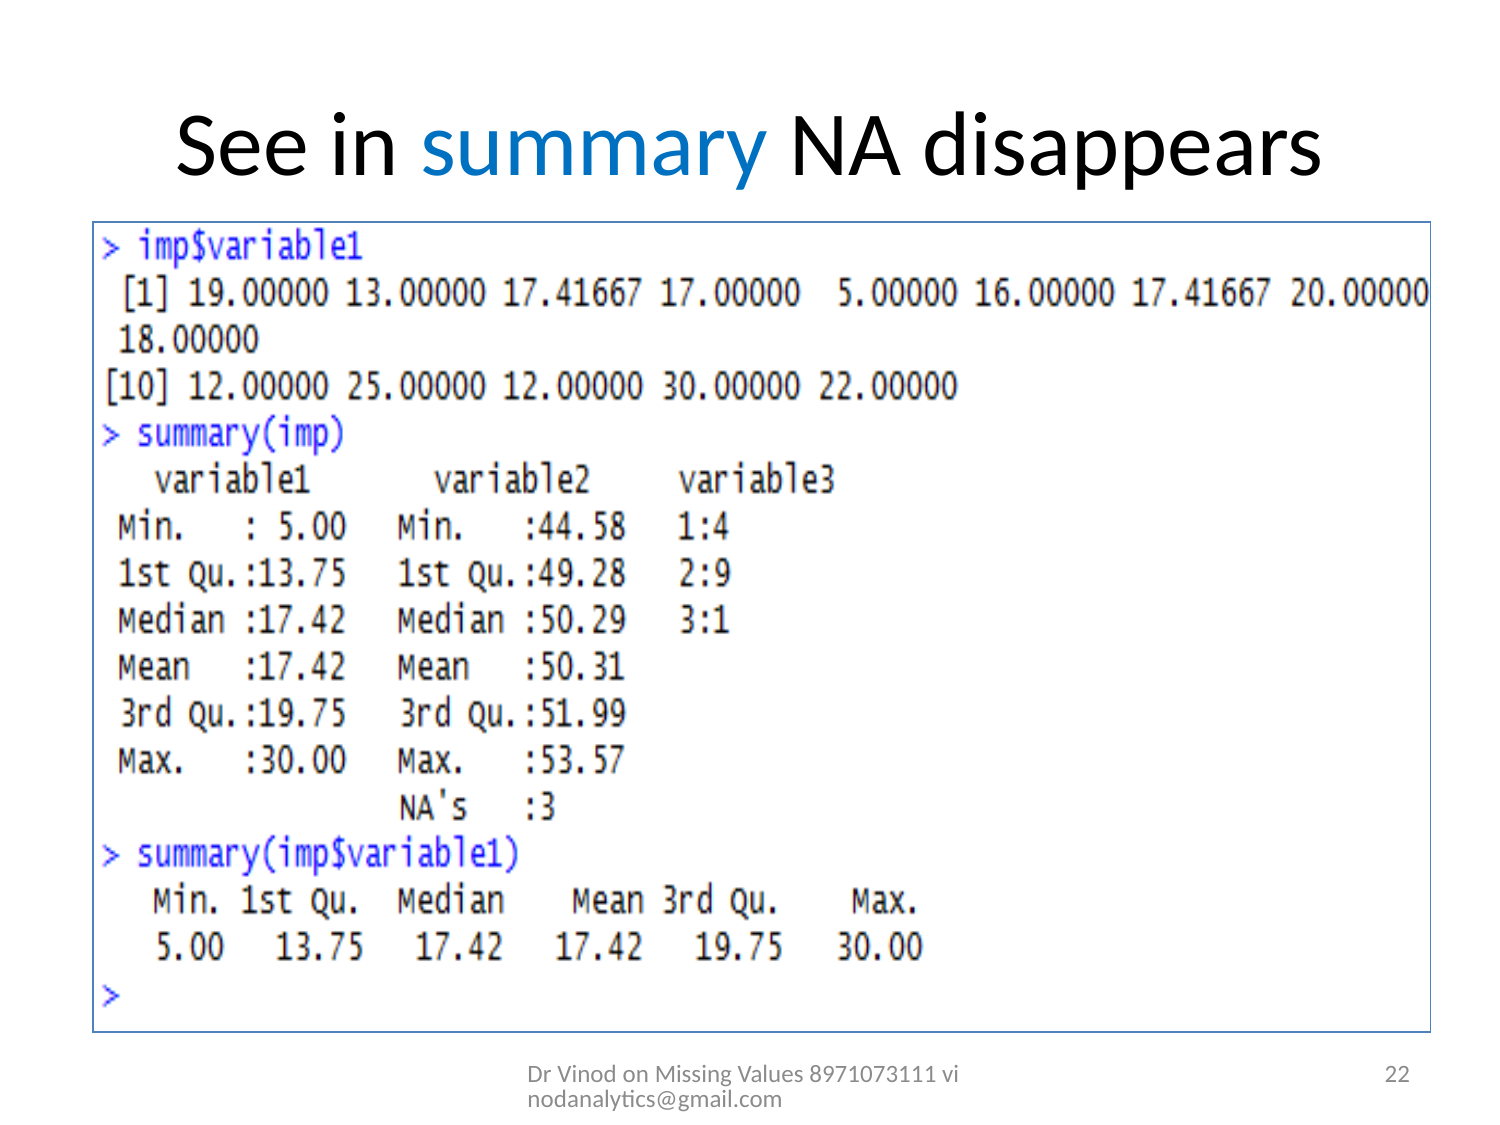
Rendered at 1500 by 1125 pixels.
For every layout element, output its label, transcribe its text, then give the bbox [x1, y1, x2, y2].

title See in summary NA disappears [75, 45, 1425, 233]
picture [93, 222, 1430, 1032]
slide_number 22 [1074, 1042, 1425, 1103]
footer Dr Vinod on Missing Values 8971073111 vinodanalytics@gmail.com [512, 1042, 988, 1103]
